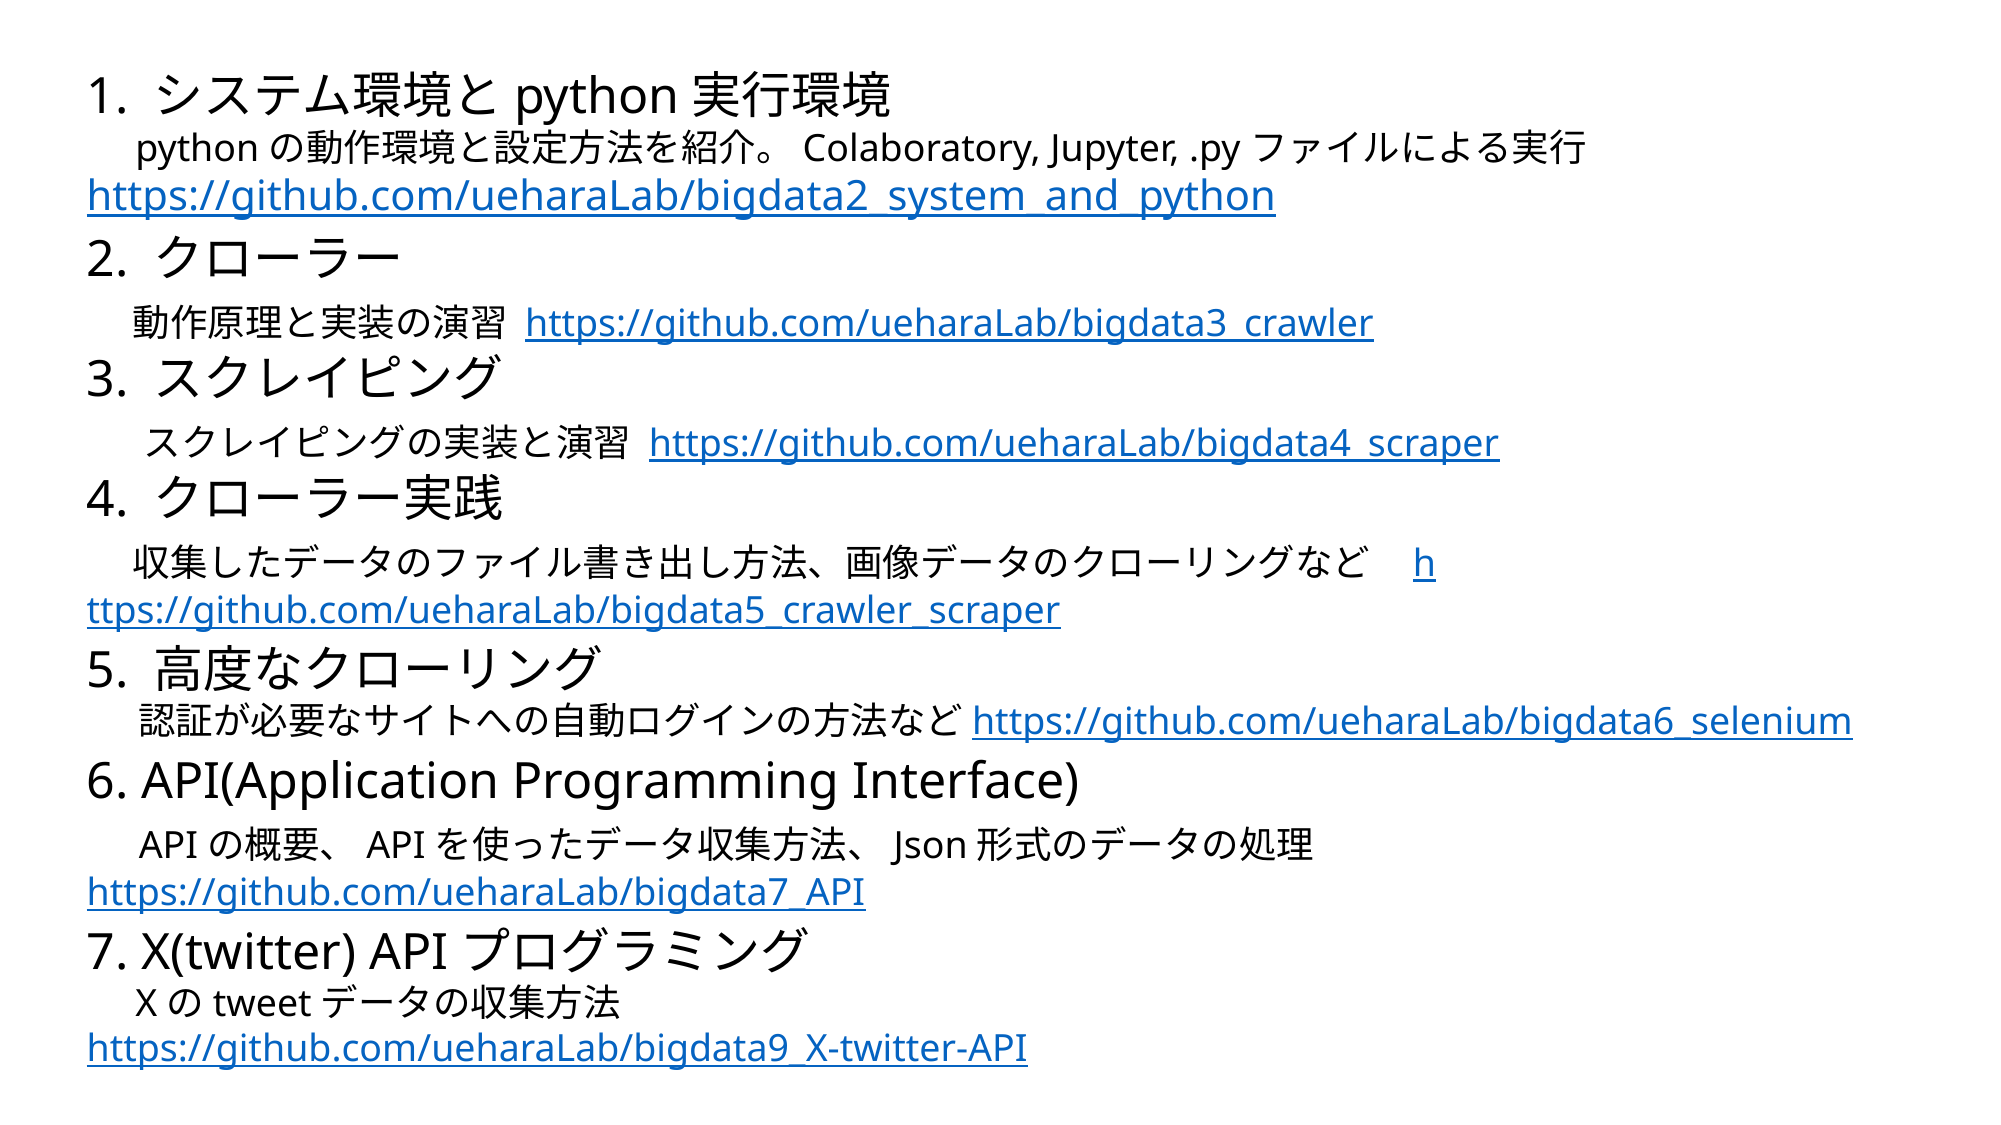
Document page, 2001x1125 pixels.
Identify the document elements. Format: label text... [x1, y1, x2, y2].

text_box 1. システム環境とpython実行環境 pythonの動作環境と設定方法を紹介。Colaboratory, Jupyter, .pyファイルによる実行 https://github.com/ueharaLab/bigdata2_system_and_python 2. クローラー 動作原理と実装の演習 https://github.com/ueharaLab/bigdata3_crawler 3. スクレイピング スクレイピングの実装と演習 https://github.com/ueharaLab/bigdata4_scraper 4. クローラー実践 収集したデータのファイル書き出し方法、画像データのクローリングなど https://github.com/ueharaLab/bigdata5_crawler_scraper 5. 高度なクローリング 認証が必要なサイトへの自動ログインの方法などhttps://github.com/ueharaLab/bigdata6_selenium 6. API(Application Programming Interface) APIの概要、APIを使ったデータ収集方法、Json形式のデータの処理https://github.com/ueharaLab/bigdata7_API 7. X(twitter) APIプログラミング Xのtweetデータの収集方法 https://github.com/ueharaLab/bigdata9_X-twitter-API [71, 56, 2000, 1125]
